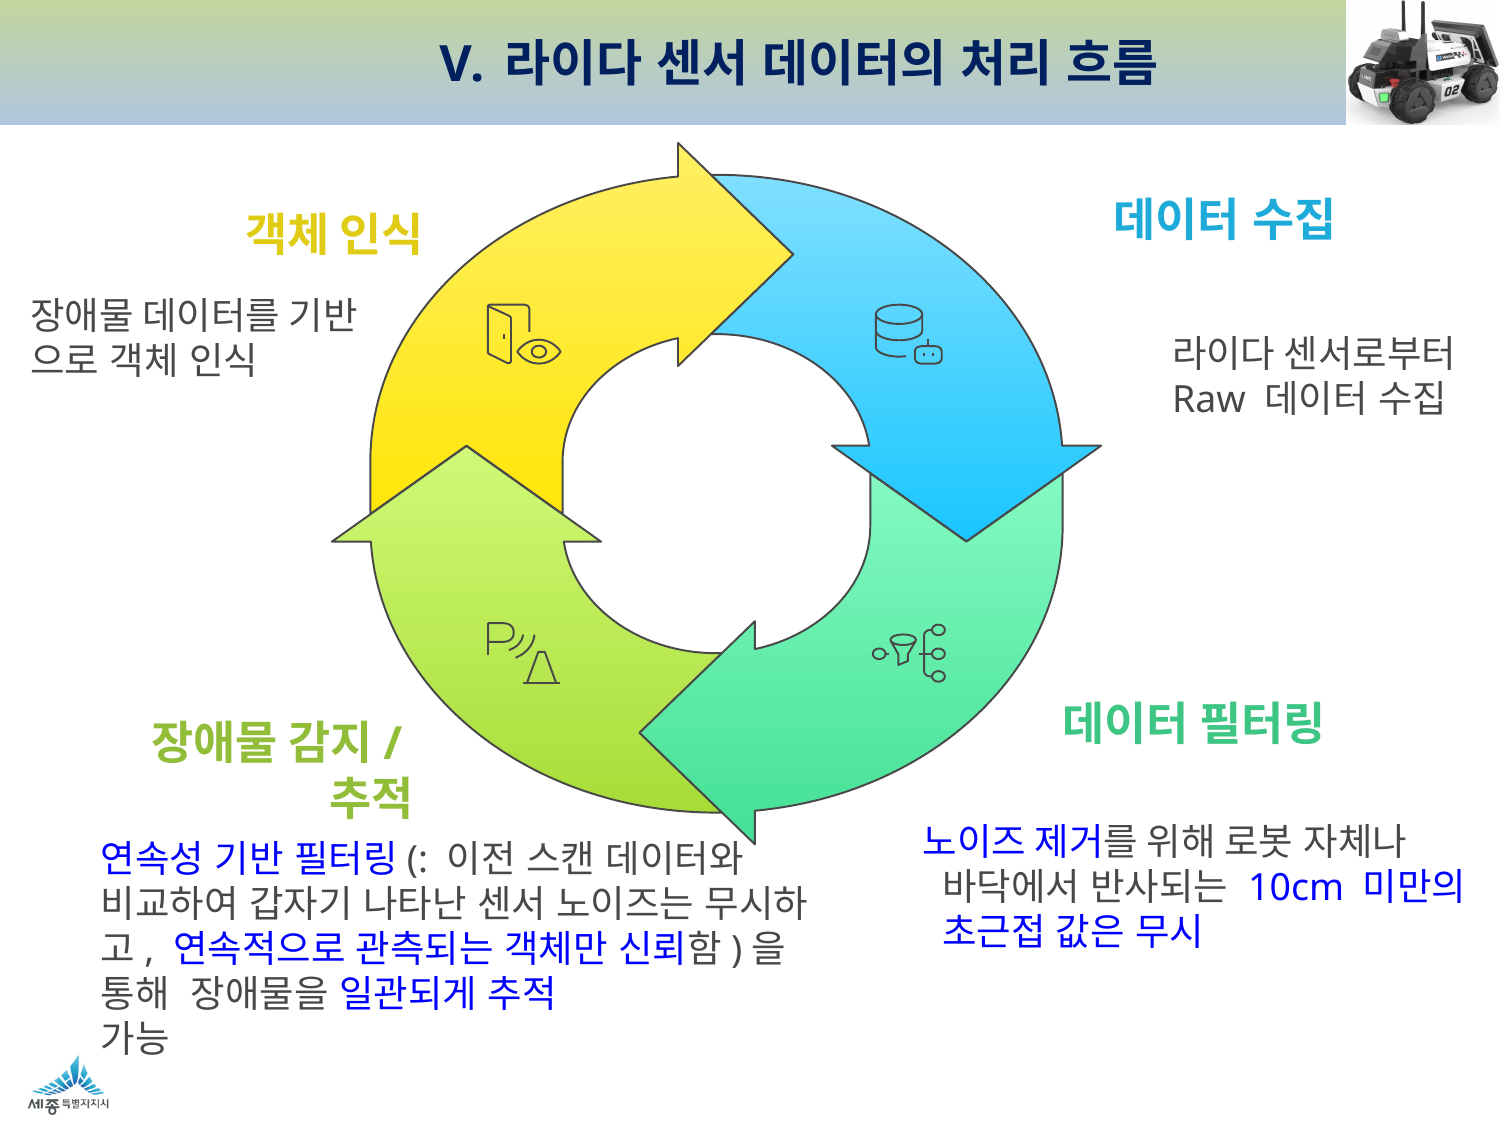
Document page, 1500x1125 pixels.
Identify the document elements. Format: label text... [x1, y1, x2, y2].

text_box 라이다 센서로부터 Raw 데이터 수집 [1172, 330, 1483, 421]
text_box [331, 142, 1102, 845]
text_box 장애물 데이터를 기반 으로 객체 인식 [30, 292, 326, 383]
text_box 라이다 센서 데이터의 처리 흐름 [386, 31, 1212, 92]
text_box 장애물 감지/추적 [77, 714, 326, 825]
text_box 객체 인식 [245, 205, 326, 261]
text_box 연속성 기반 필터링(: 이전 스캔 데이터와 비교하여 갑자기 나타난 센서 노이즈는 무시하고, 연속적으로 관측되는 객체만 신뢰함)을 통해 장애물을 일관되게 추적 가능 [100, 834, 849, 1060]
picture [1346, 0, 1500, 125]
text_box 데이터 필터링 [1107, 694, 1338, 750]
text_box 노이즈 제거를 위해 로봇 자체나 바닥에서 반사되는 10cm 미만의 초근접 값은 무시 [922, 817, 1467, 954]
text_box 데이터 수집 [1107, 190, 1363, 246]
picture [10, 1051, 126, 1120]
